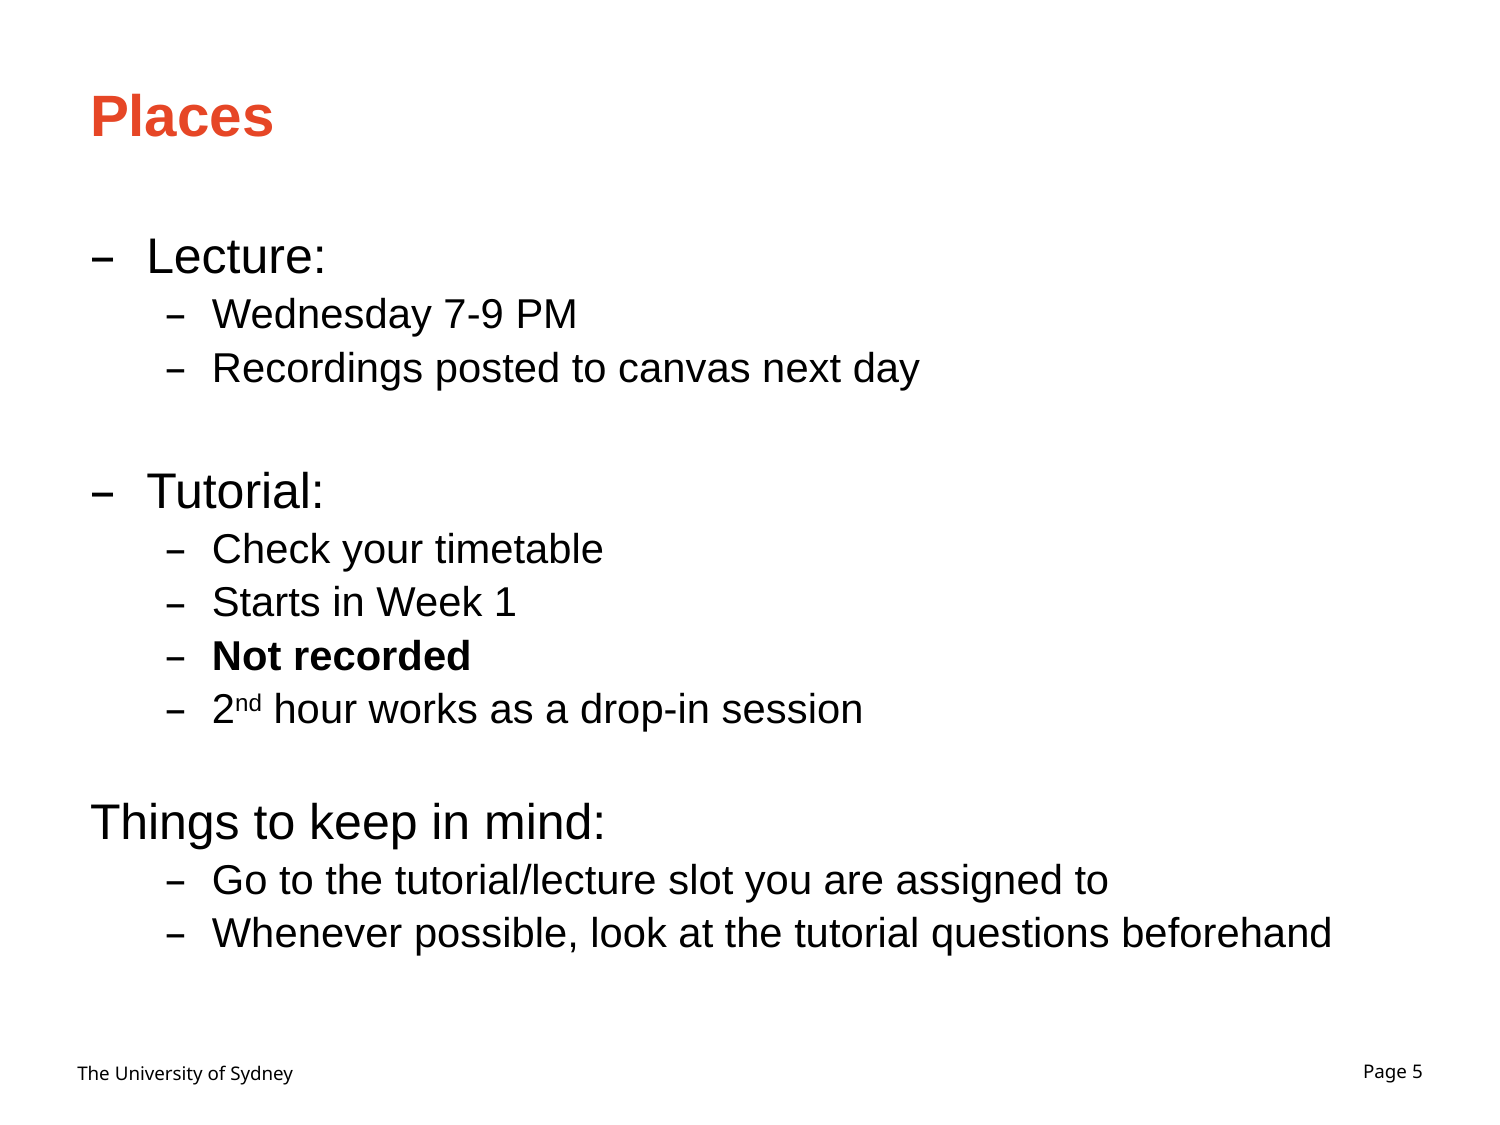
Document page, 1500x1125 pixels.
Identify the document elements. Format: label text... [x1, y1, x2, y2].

title Places [75, 19, 1425, 207]
list Lecture: Wednesday 7-9 PM Recordings posted to canvas next day Tutorial: Check your timetable Starts in Week 1 Not recorded 2nd hour works as a drop-in session Things to keep in mind: Go to the tutorial/lecture slot you are assigned to Whenever possible, look at the tutorial questions beforehand [75, 222, 1425, 1005]
